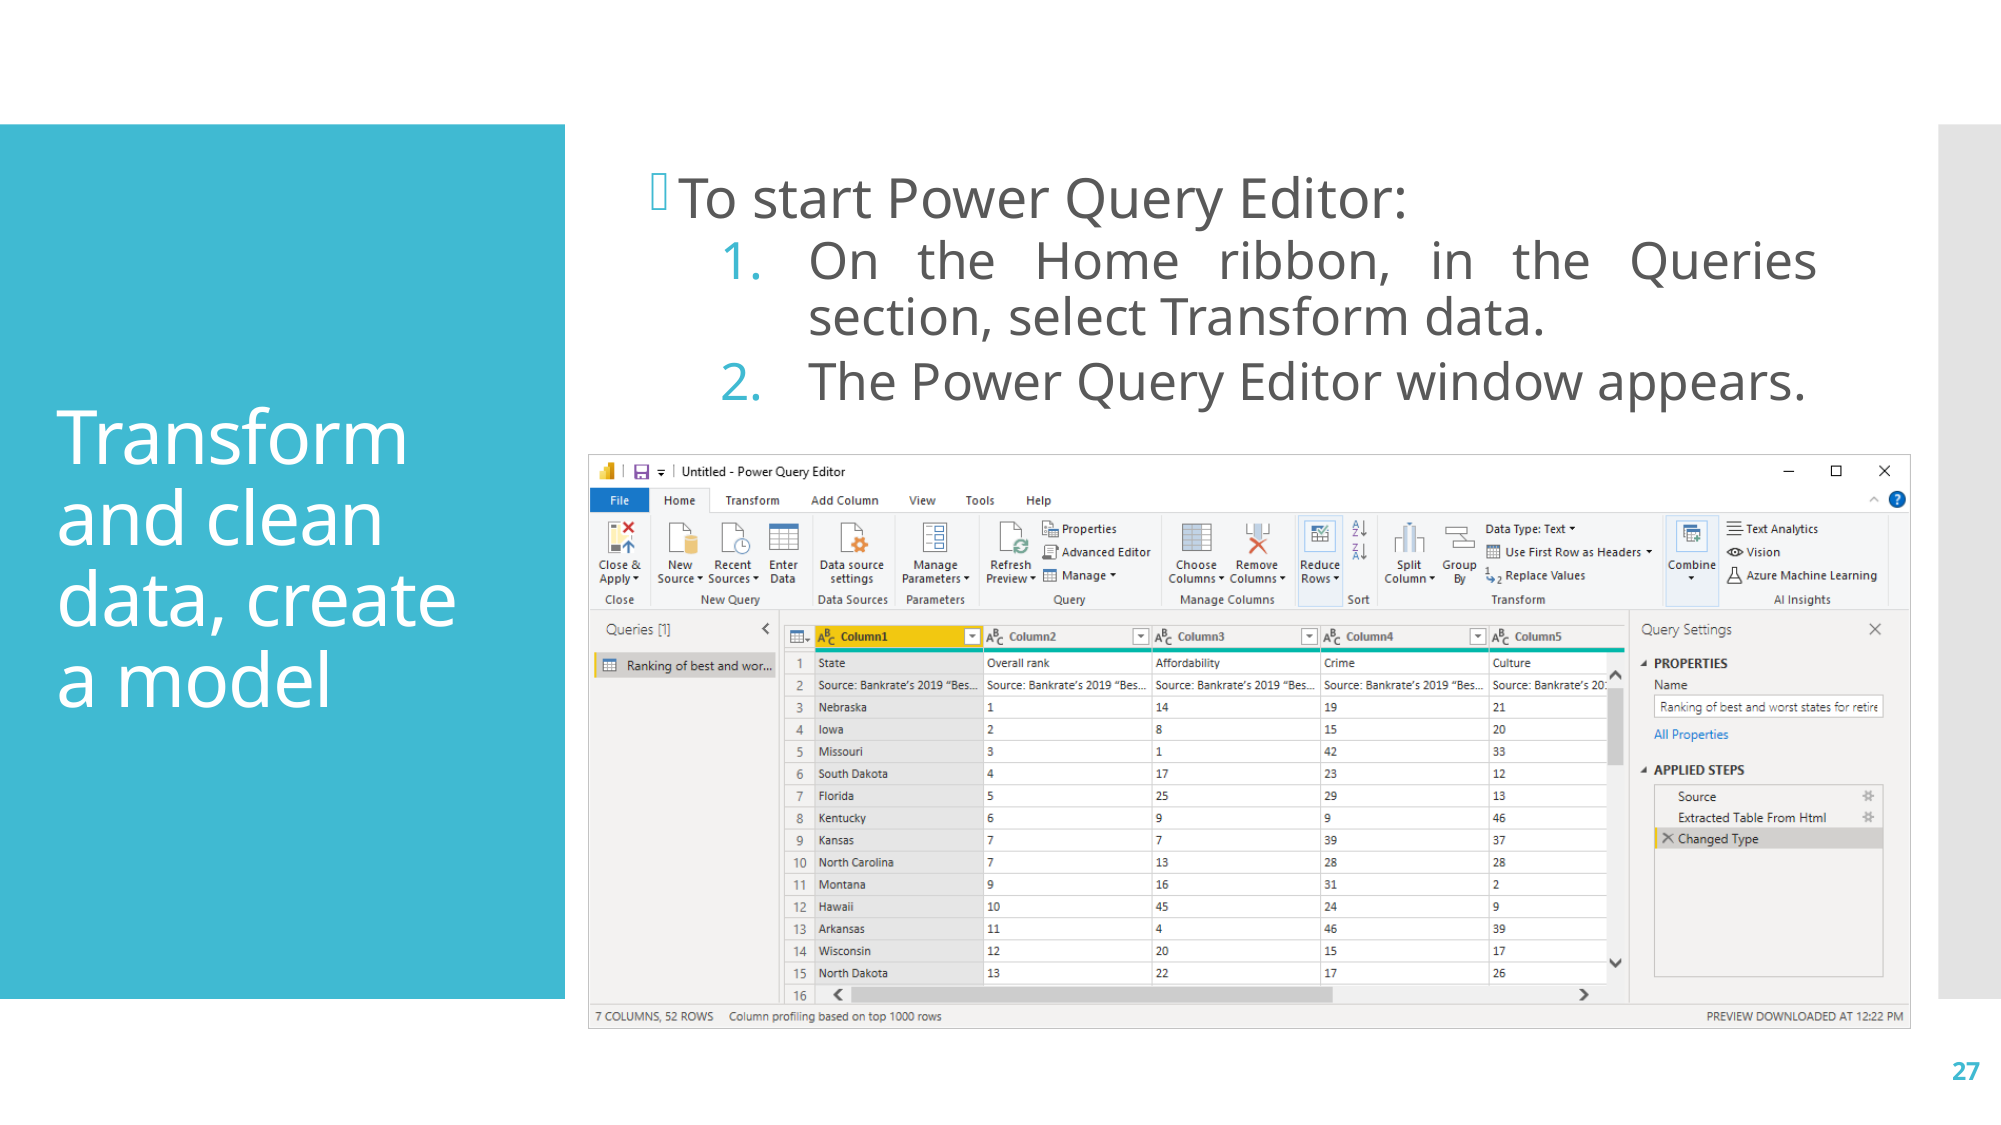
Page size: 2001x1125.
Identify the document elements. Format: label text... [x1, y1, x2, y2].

picture [588, 454, 1911, 1029]
title Transform and clean data, create a model [41, 184, 525, 940]
slide_number 27 [1744, 1042, 1996, 1103]
list To start Power Query Editor: On the Home ribbon, in the Queries section, select Transform data. The Power Query Editor window appears. [634, 141, 1835, 441]
